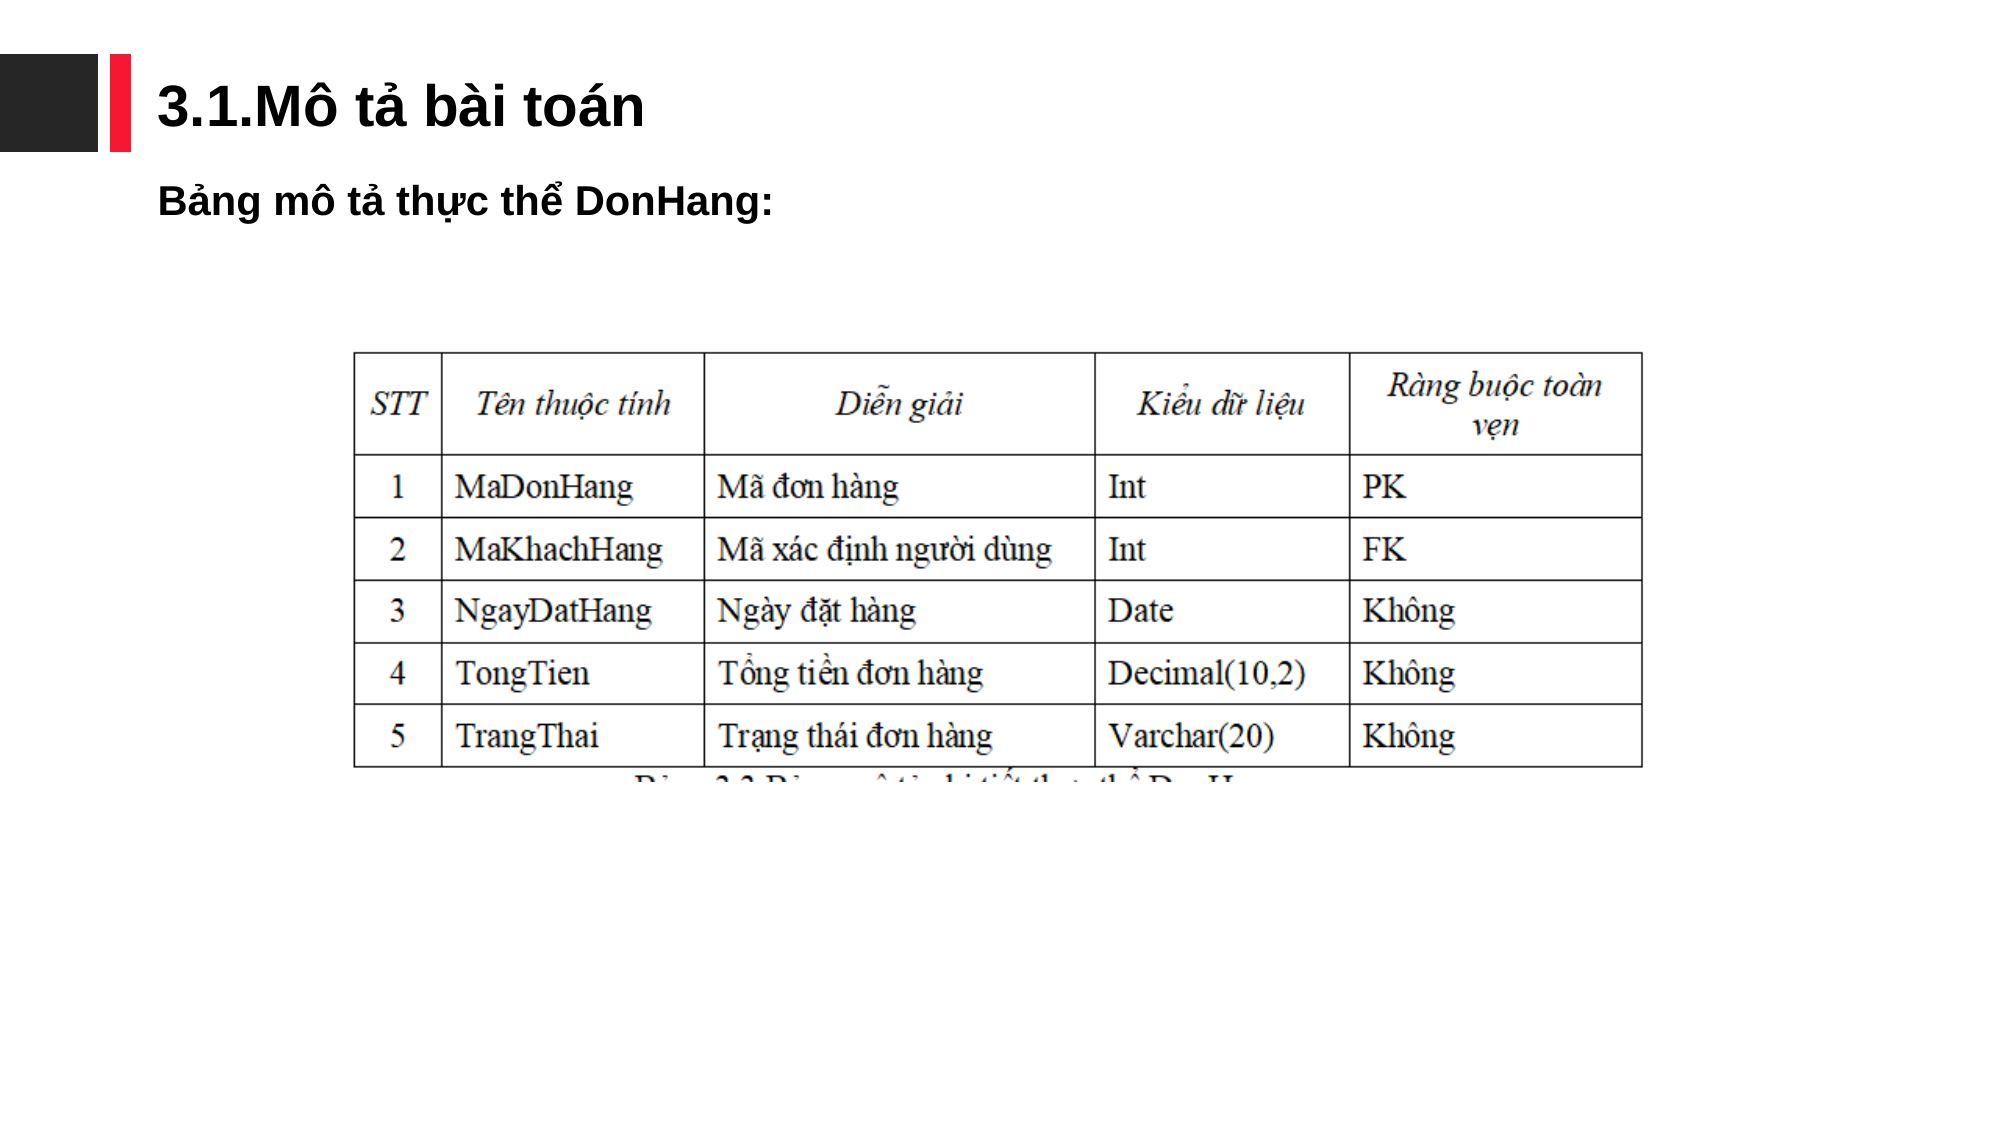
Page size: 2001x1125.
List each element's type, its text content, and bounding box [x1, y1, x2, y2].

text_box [0, 54, 1950, 152]
picture [345, 343, 1654, 782]
text_box Bảng mô tả thực thể DonHang: [142, 165, 1879, 1068]
